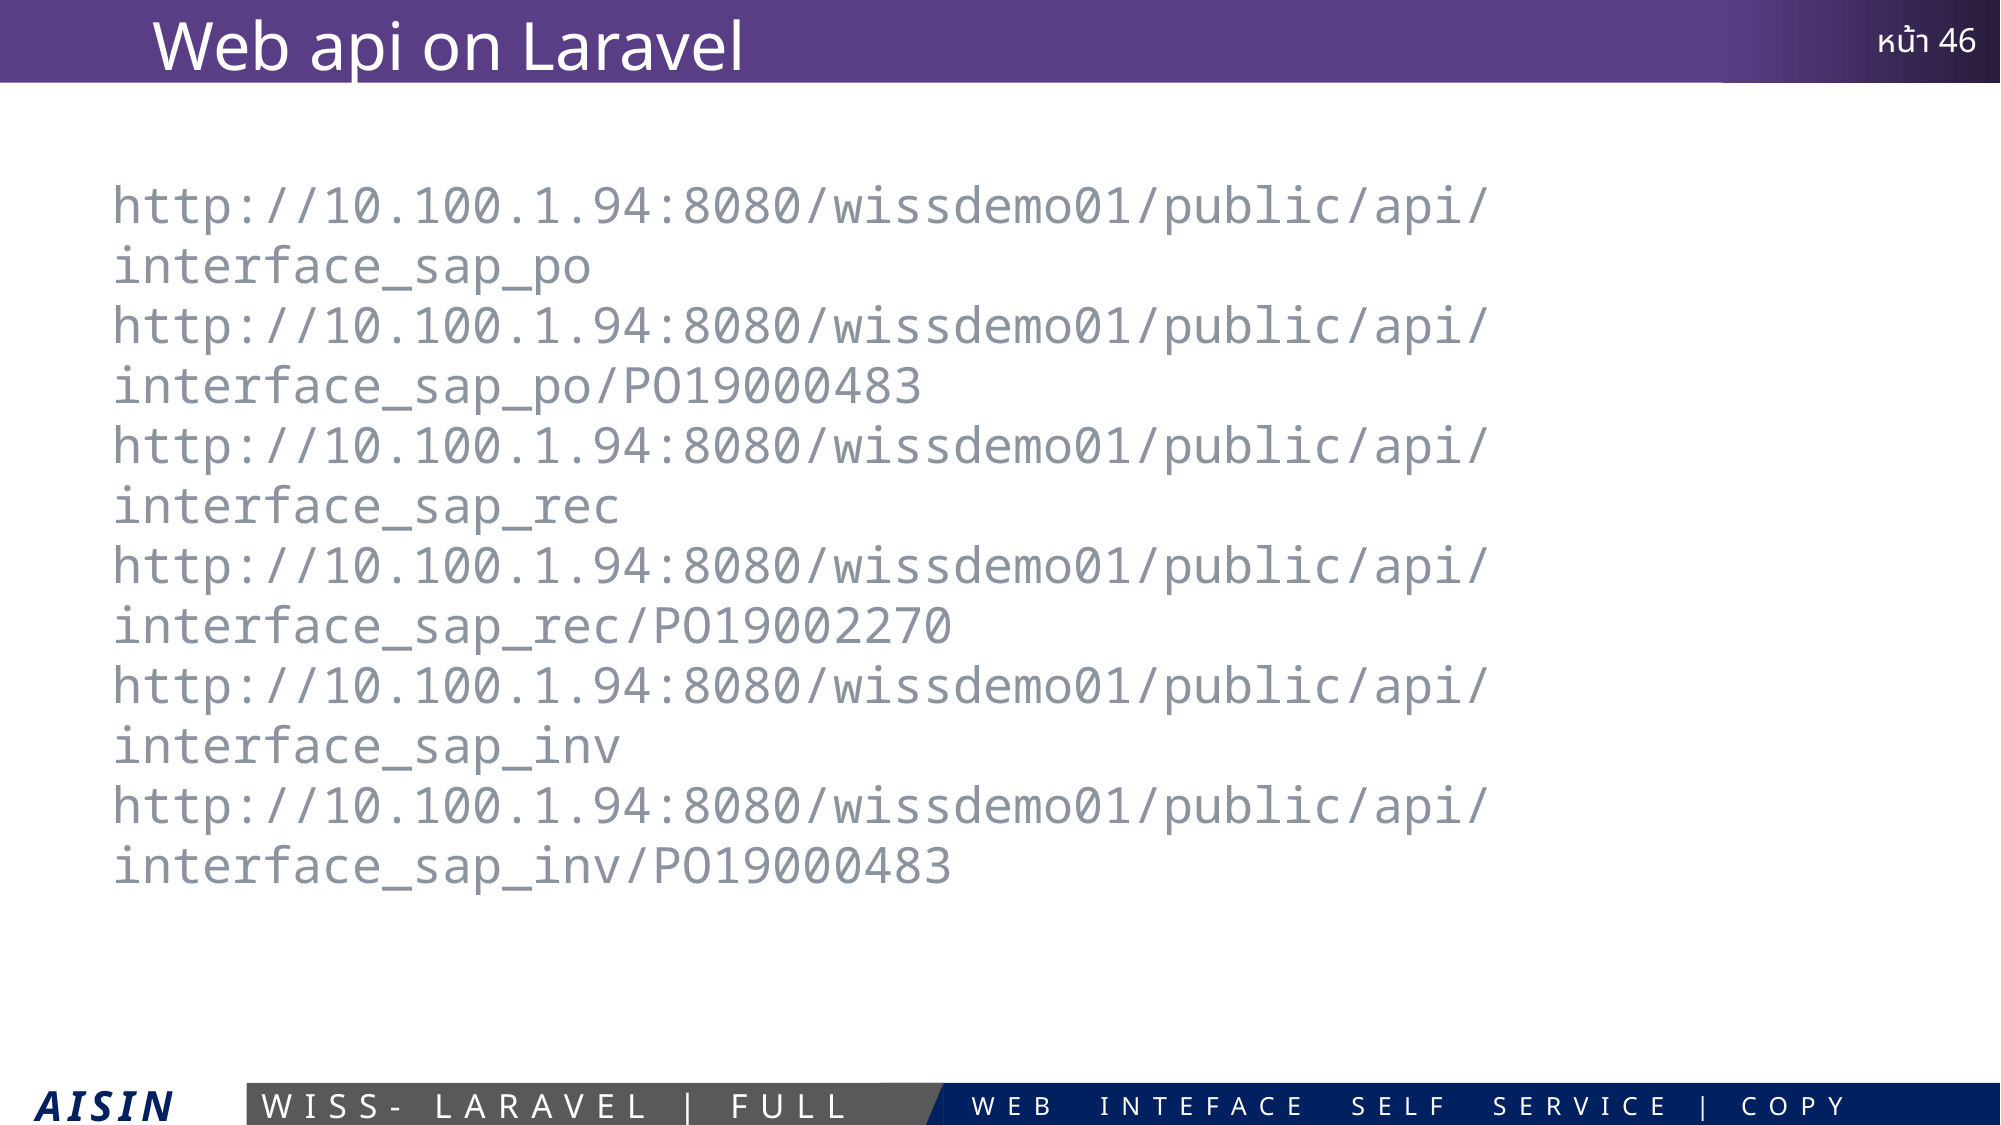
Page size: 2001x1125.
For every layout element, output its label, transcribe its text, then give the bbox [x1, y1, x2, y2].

text_box http://10.100.1.94:8080/wissdemo01/public/api/interface_sap_po http://10.100.1.94:8080/wissdemo01/public/api/interface_sap_po/PO19000483 http://10.100.1.94:8080/wissdemo01/public/api/interface_sap_rec http://10.100.1.94:8080/wissdemo01/public/api/interface_sap_rec/PO19002270 http://10.100.1.94:8080/wissdemo01/public/api/interface_sap_inv http://10.100.1.94:8080/wissdemo01/public/api/interface_sap_inv/PO19000483 [97, 166, 1921, 1022]
title Web api on Laravel [137, 0, 1863, 99]
